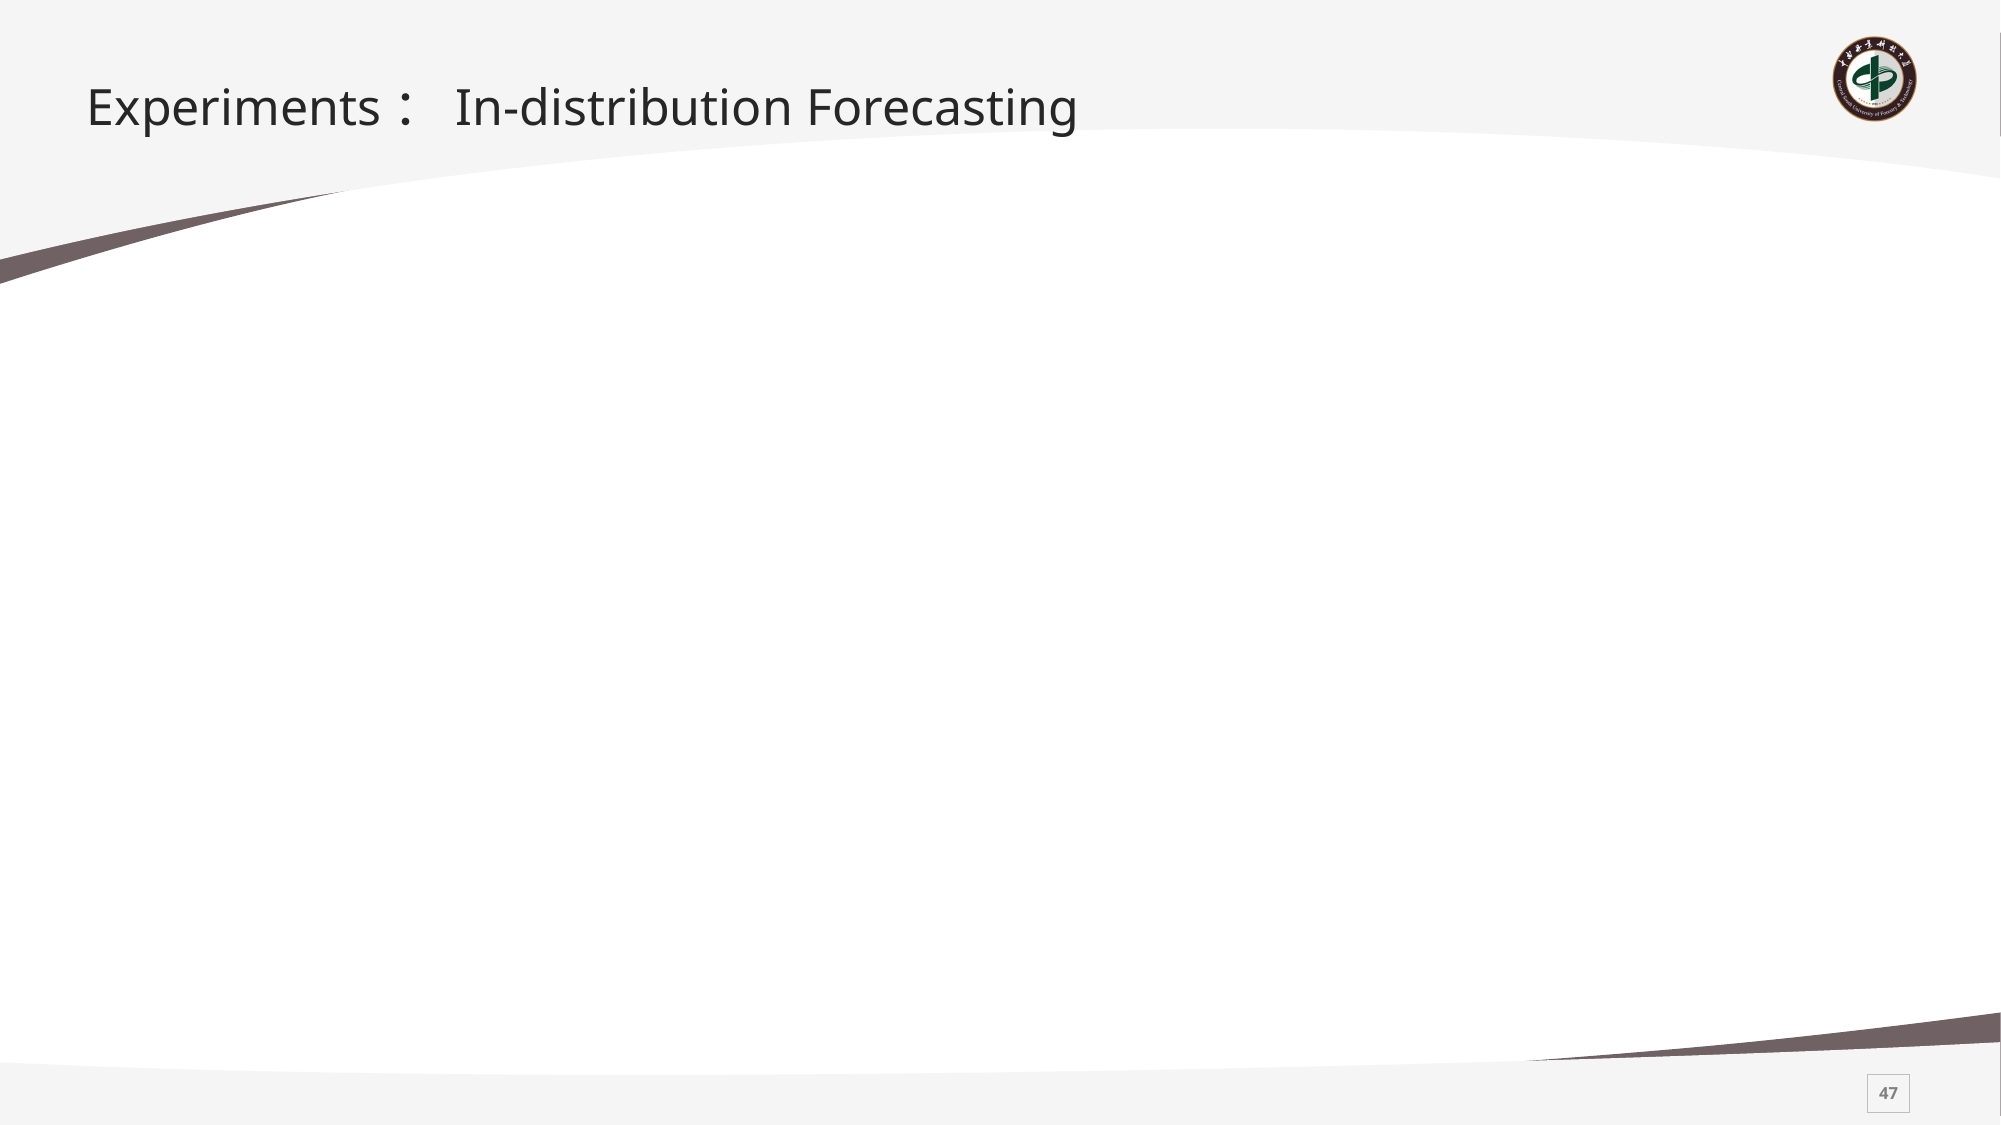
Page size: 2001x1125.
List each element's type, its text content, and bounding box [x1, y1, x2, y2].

picture [1831, 35, 1918, 123]
title Experiments：In-distribution Forecasting [72, 74, 1844, 193]
